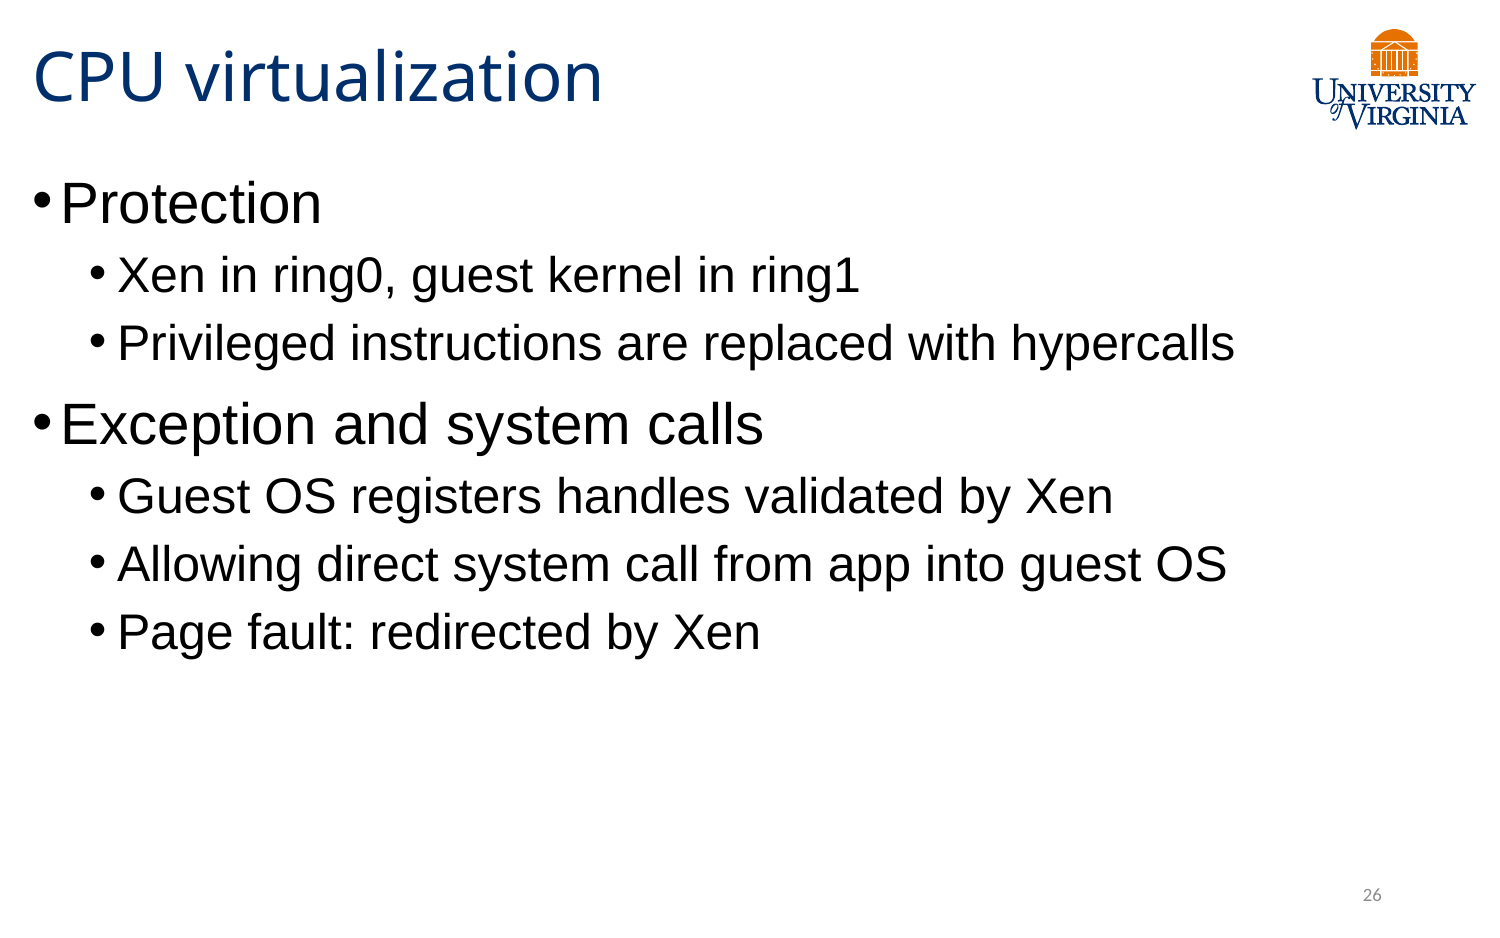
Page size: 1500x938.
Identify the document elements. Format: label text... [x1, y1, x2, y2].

list Protection Xen in ring0, guest kernel in ring1 Privileged instructions are replaced with hypercalls Exception and system calls Guest OS registers handles validated by Xen Allowing direct system call from app into guest OS Page fault: redirected by Xen [17, 157, 1483, 845]
title CPU virtualization [17, 14, 1297, 145]
slide_number 26 [1059, 868, 1397, 919]
